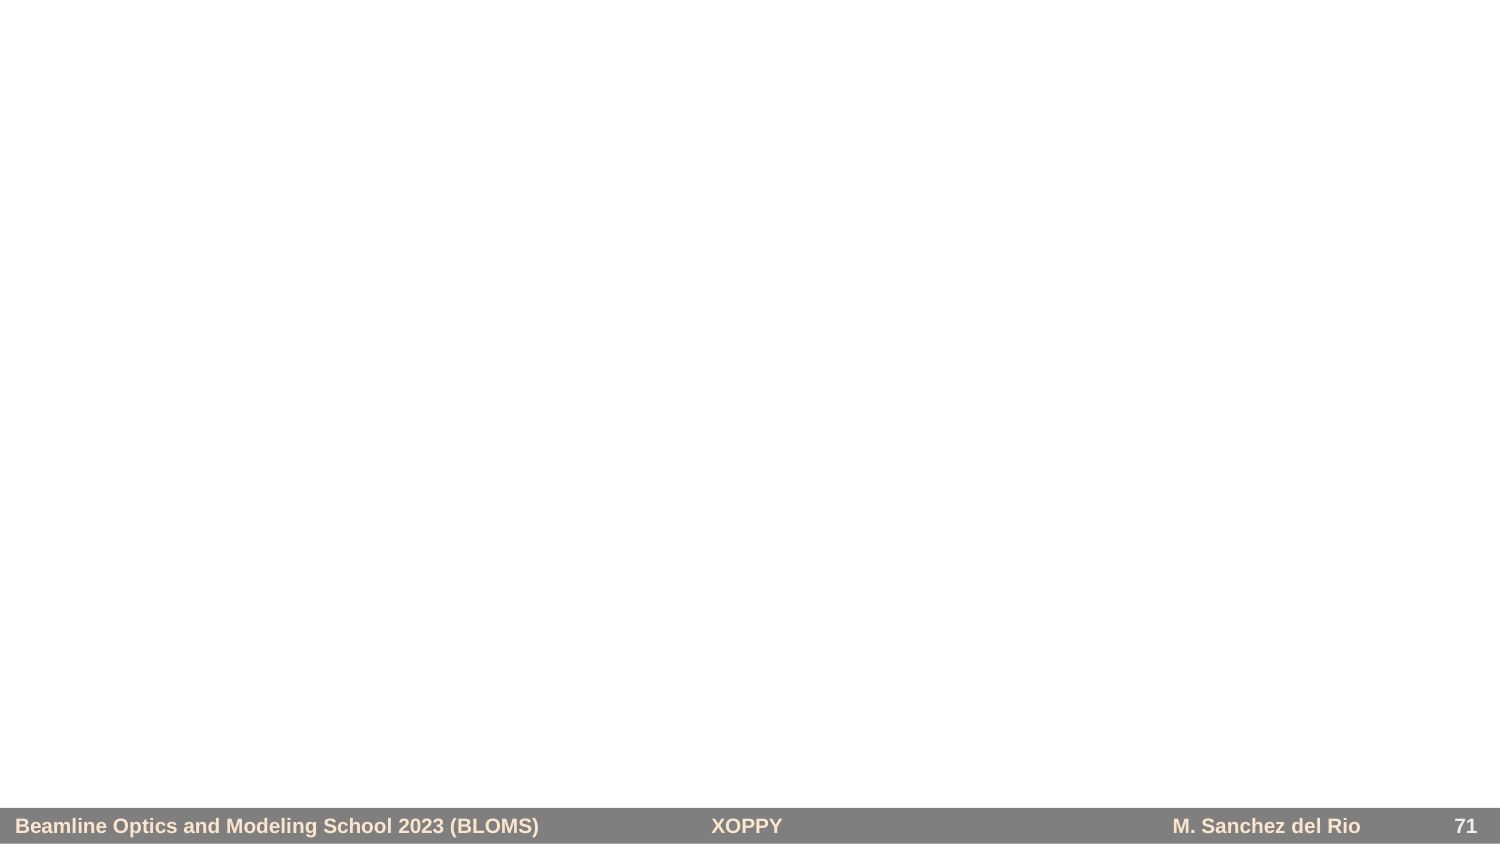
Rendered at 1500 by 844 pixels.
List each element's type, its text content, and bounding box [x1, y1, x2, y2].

slide_number 71 [1379, 805, 1493, 844]
